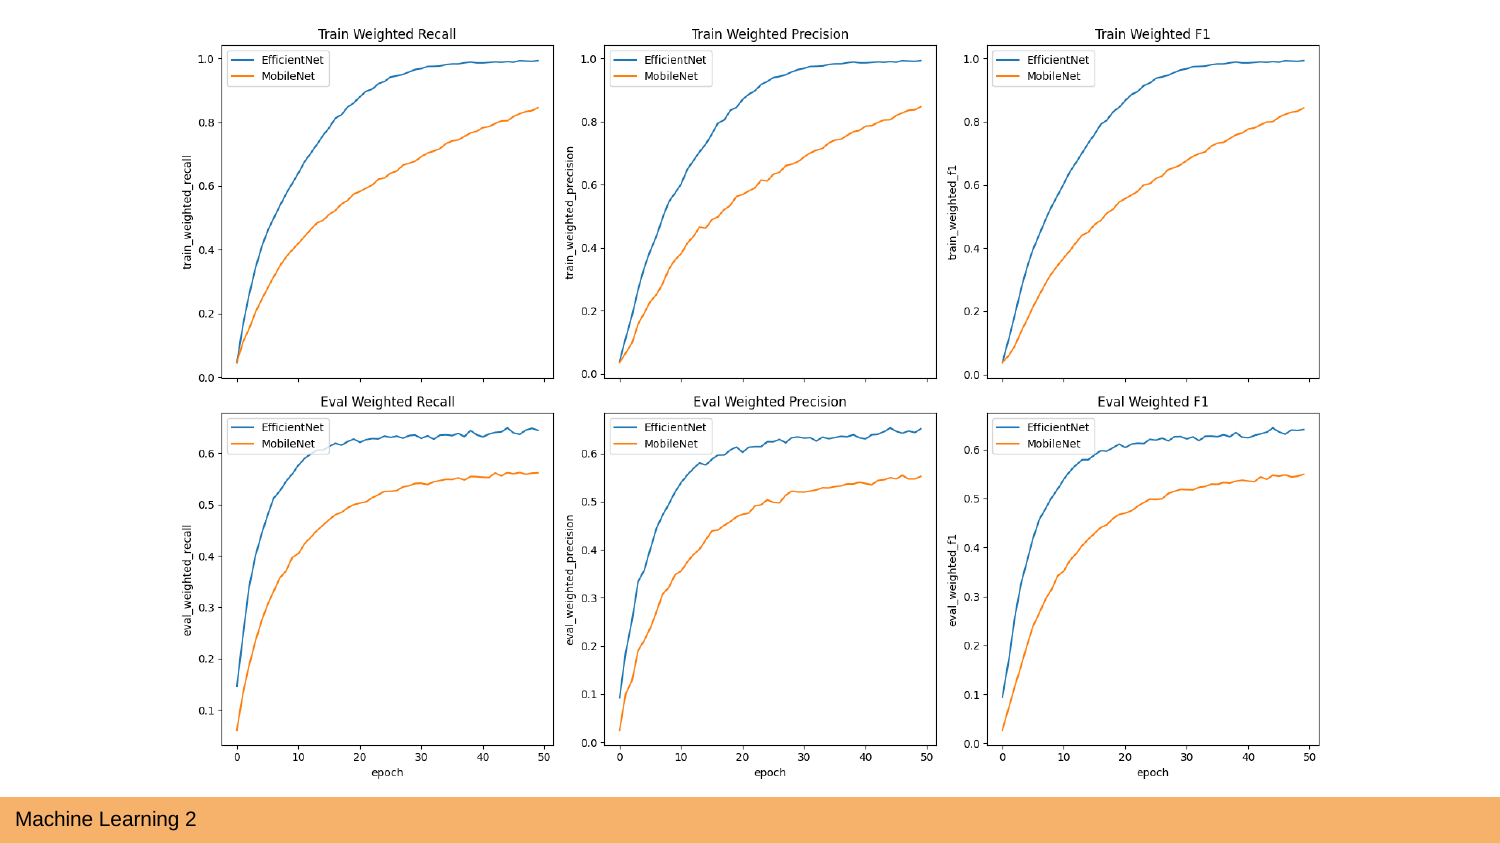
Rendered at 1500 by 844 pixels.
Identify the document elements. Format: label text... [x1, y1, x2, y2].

text_box Machine Learning 2 [0, 792, 654, 843]
picture [174, 20, 1326, 786]
text_box [0, 797, 1500, 844]
